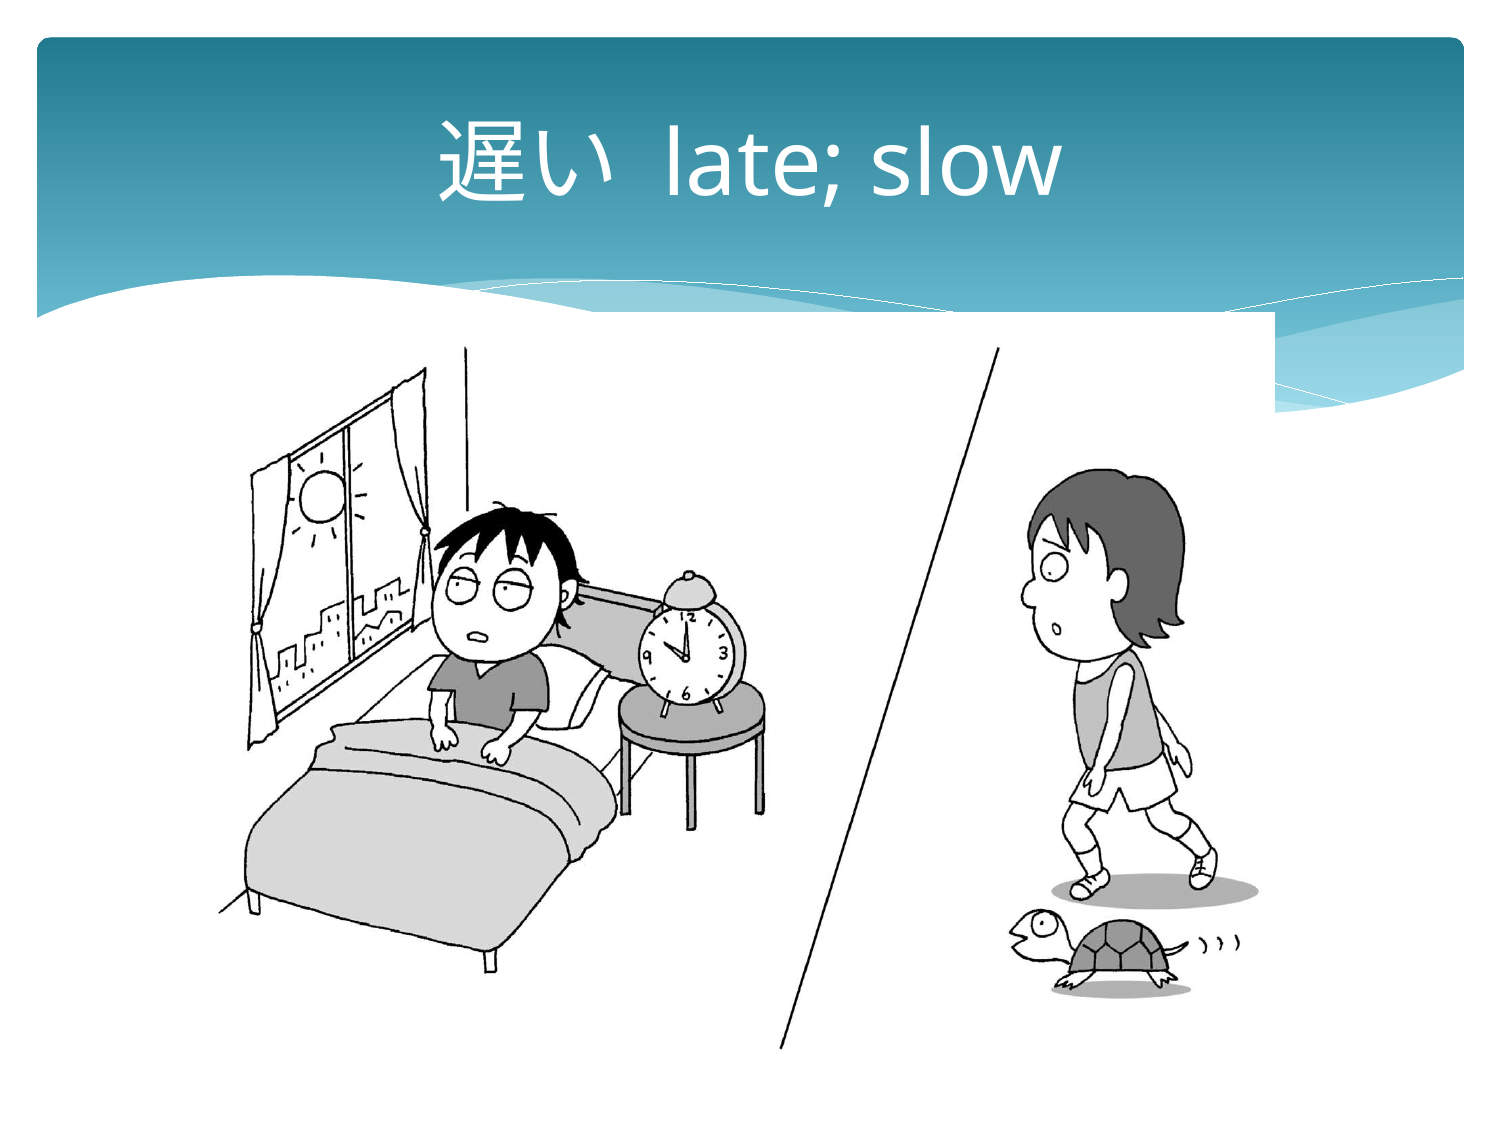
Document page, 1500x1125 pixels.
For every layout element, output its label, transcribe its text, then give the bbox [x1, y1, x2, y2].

picture [199, 312, 1276, 1070]
title 遅い late; slow [75, 55, 1425, 261]
